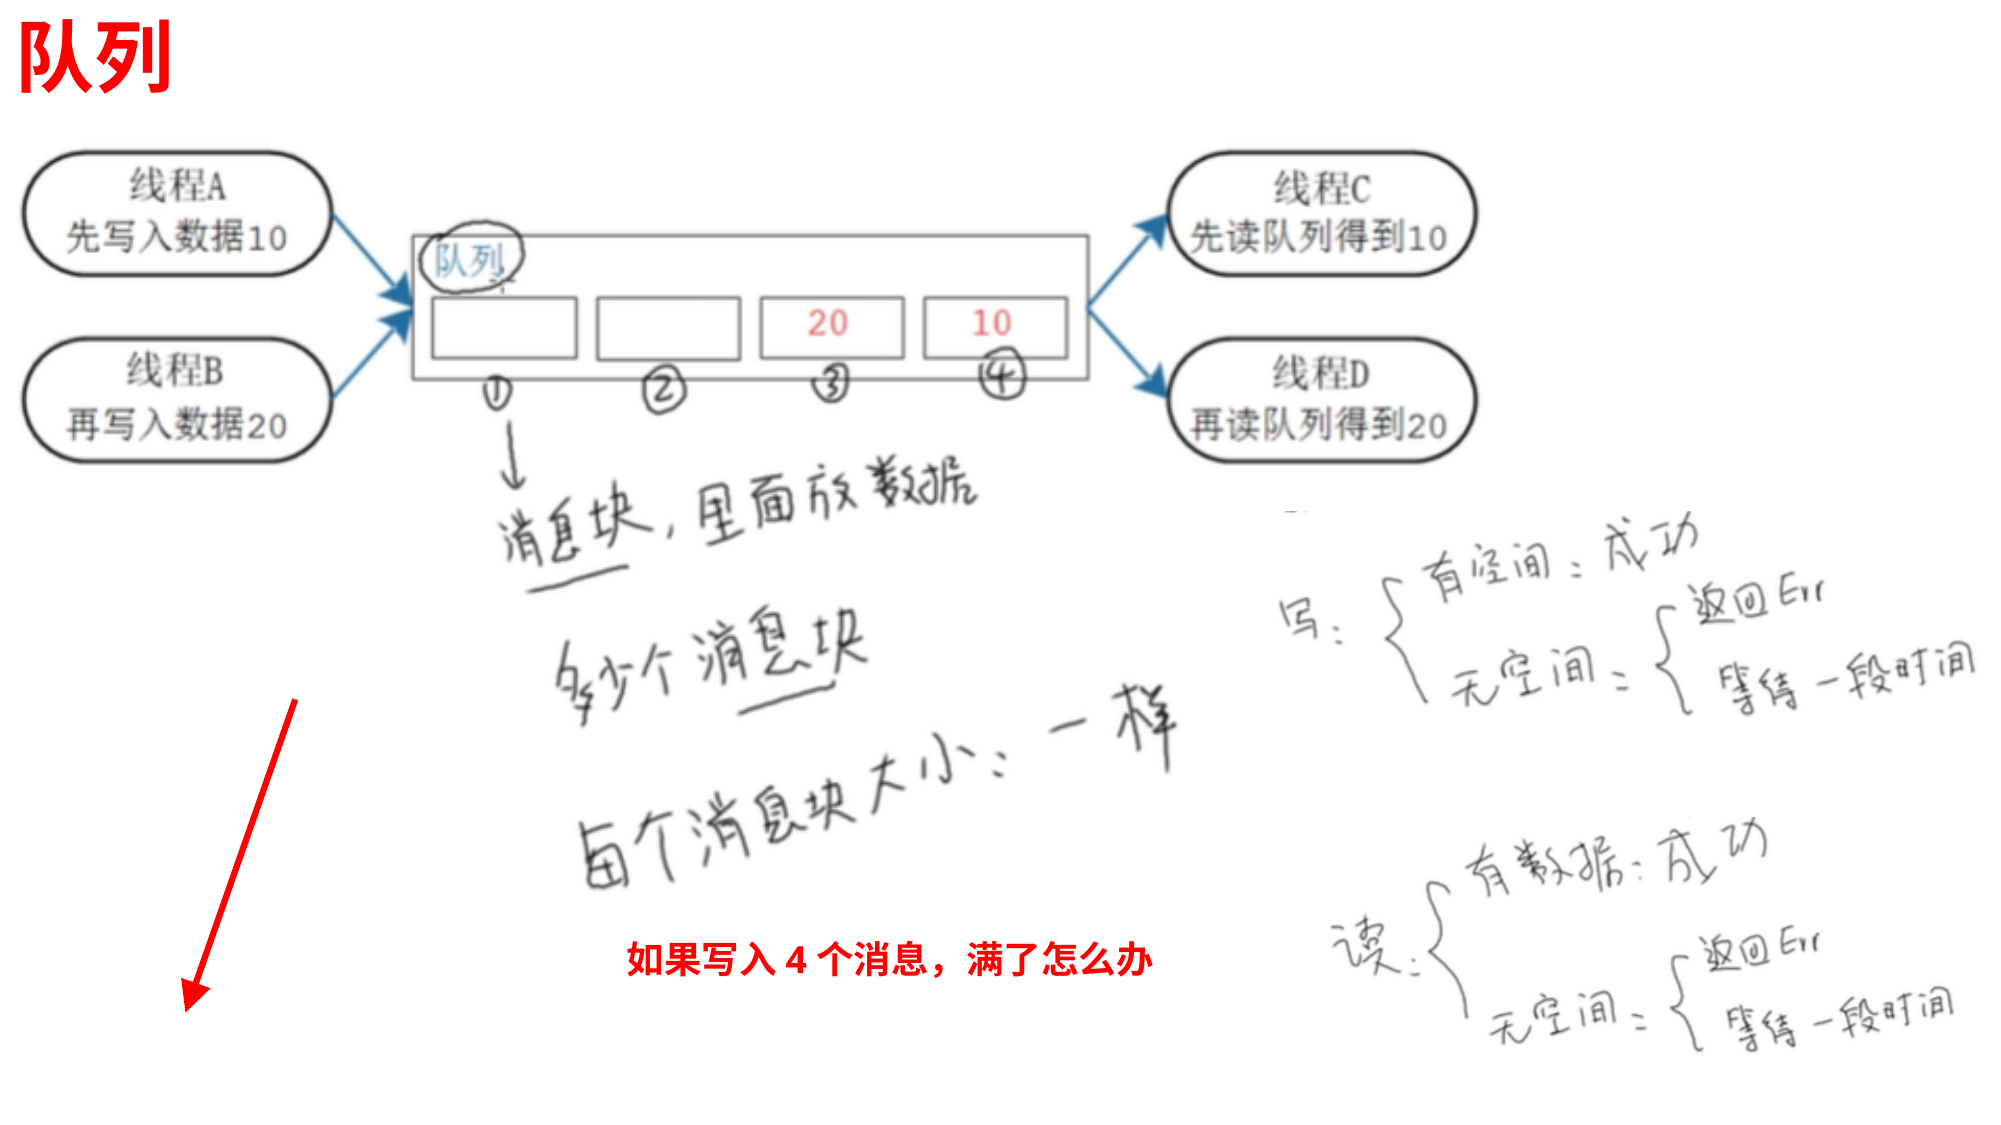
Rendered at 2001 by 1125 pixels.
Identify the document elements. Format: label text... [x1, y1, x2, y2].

text_box 如果写入4个消息，满了怎么办 [611, 928, 1169, 989]
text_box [185, 699, 296, 1013]
picture [0, 110, 1987, 1078]
text_box 队列 [0, 0, 190, 110]
